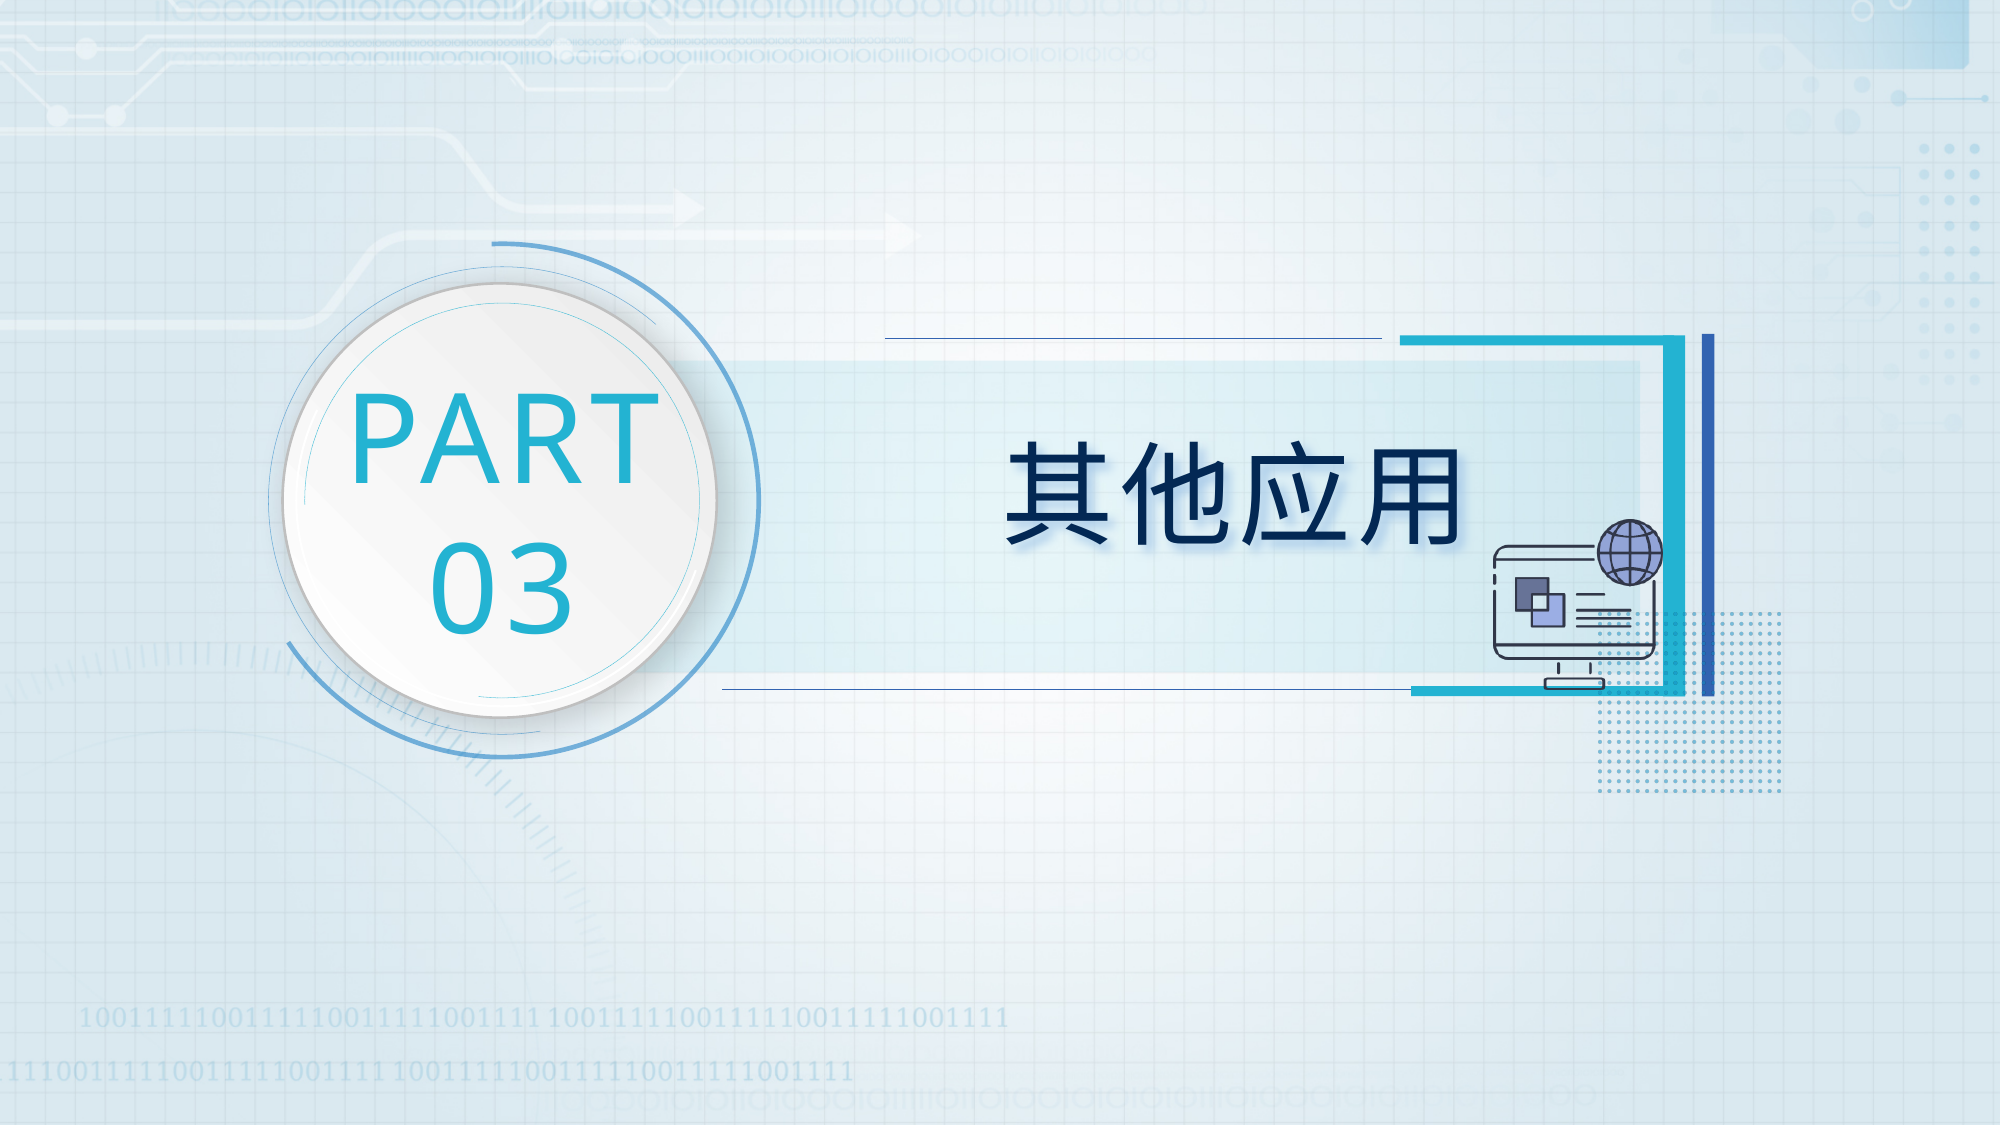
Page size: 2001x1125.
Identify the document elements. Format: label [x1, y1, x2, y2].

text_box [759, 333, 1715, 697]
picture [0, 0, 2000, 1125]
text_box [245, 243, 759, 758]
